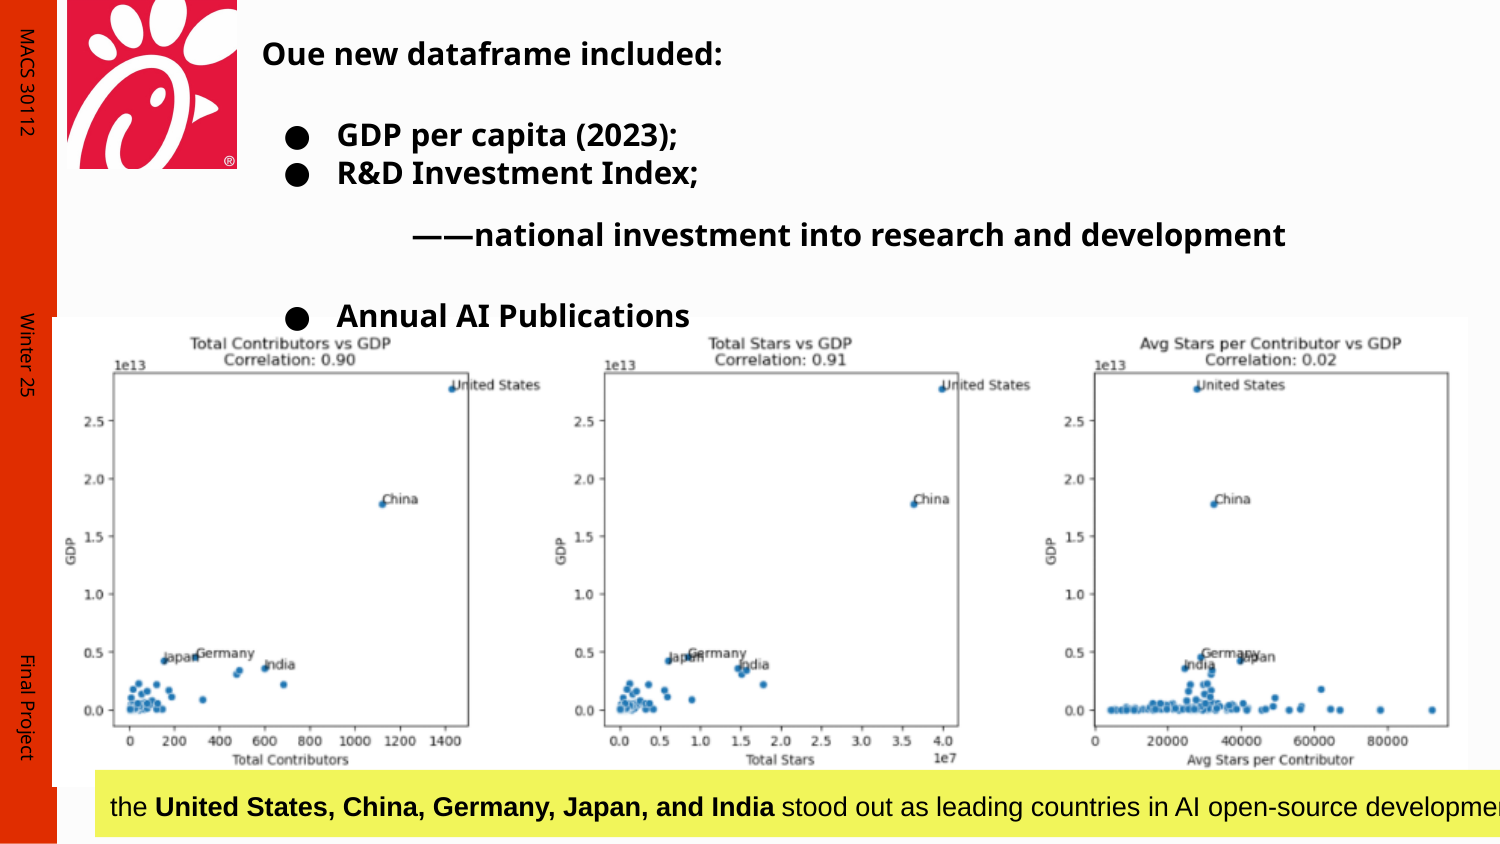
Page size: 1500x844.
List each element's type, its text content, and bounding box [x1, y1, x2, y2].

subtitle Winter 25 [0, 298, 57, 546]
subtitle MACS 30112 [0, 13, 57, 279]
picture [67, 0, 237, 170]
text_box the United States, China, Germany, Japan, and India stood out as leading countries in AI open-source development [95, 769, 1500, 838]
subtitle Final Project [0, 582, 57, 834]
picture [52, 317, 1468, 787]
text_box Oue new dataframe included: GDP per capita (2023); R&D Investment Index; ——national investment into research and development Annual AI Publications [246, 13, 1500, 349]
